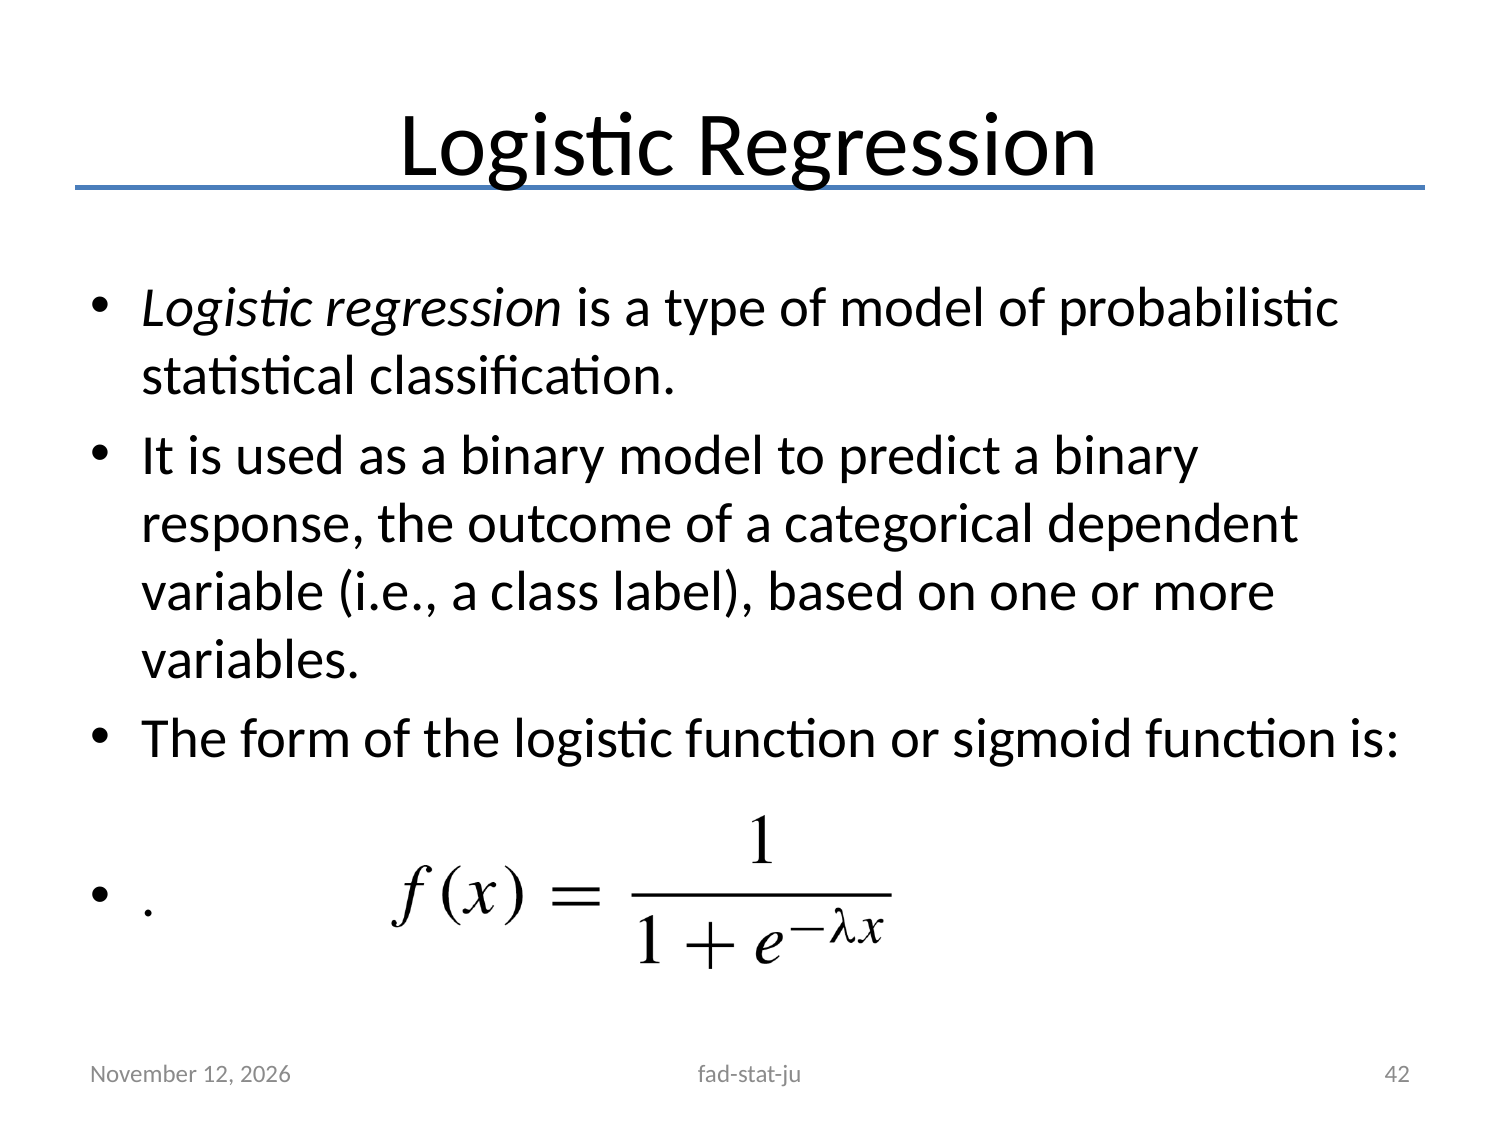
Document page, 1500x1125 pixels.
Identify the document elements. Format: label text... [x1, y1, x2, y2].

title Logistic Regression [75, 45, 1425, 233]
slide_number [75, 1042, 425, 1103]
footer fad-stat-ju [512, 1042, 988, 1103]
list Logistic regression is a type of model of probabilistic statistical classification. It is used as a binary model to predict a binary response, the outcome of a categorical dependent variable (i.e., a class label), based on one or more variables. The form of the logistic function or sigmoid function is: . [75, 262, 1425, 1005]
picture [387, 810, 901, 976]
slide_number 42 [1074, 1042, 1425, 1103]
